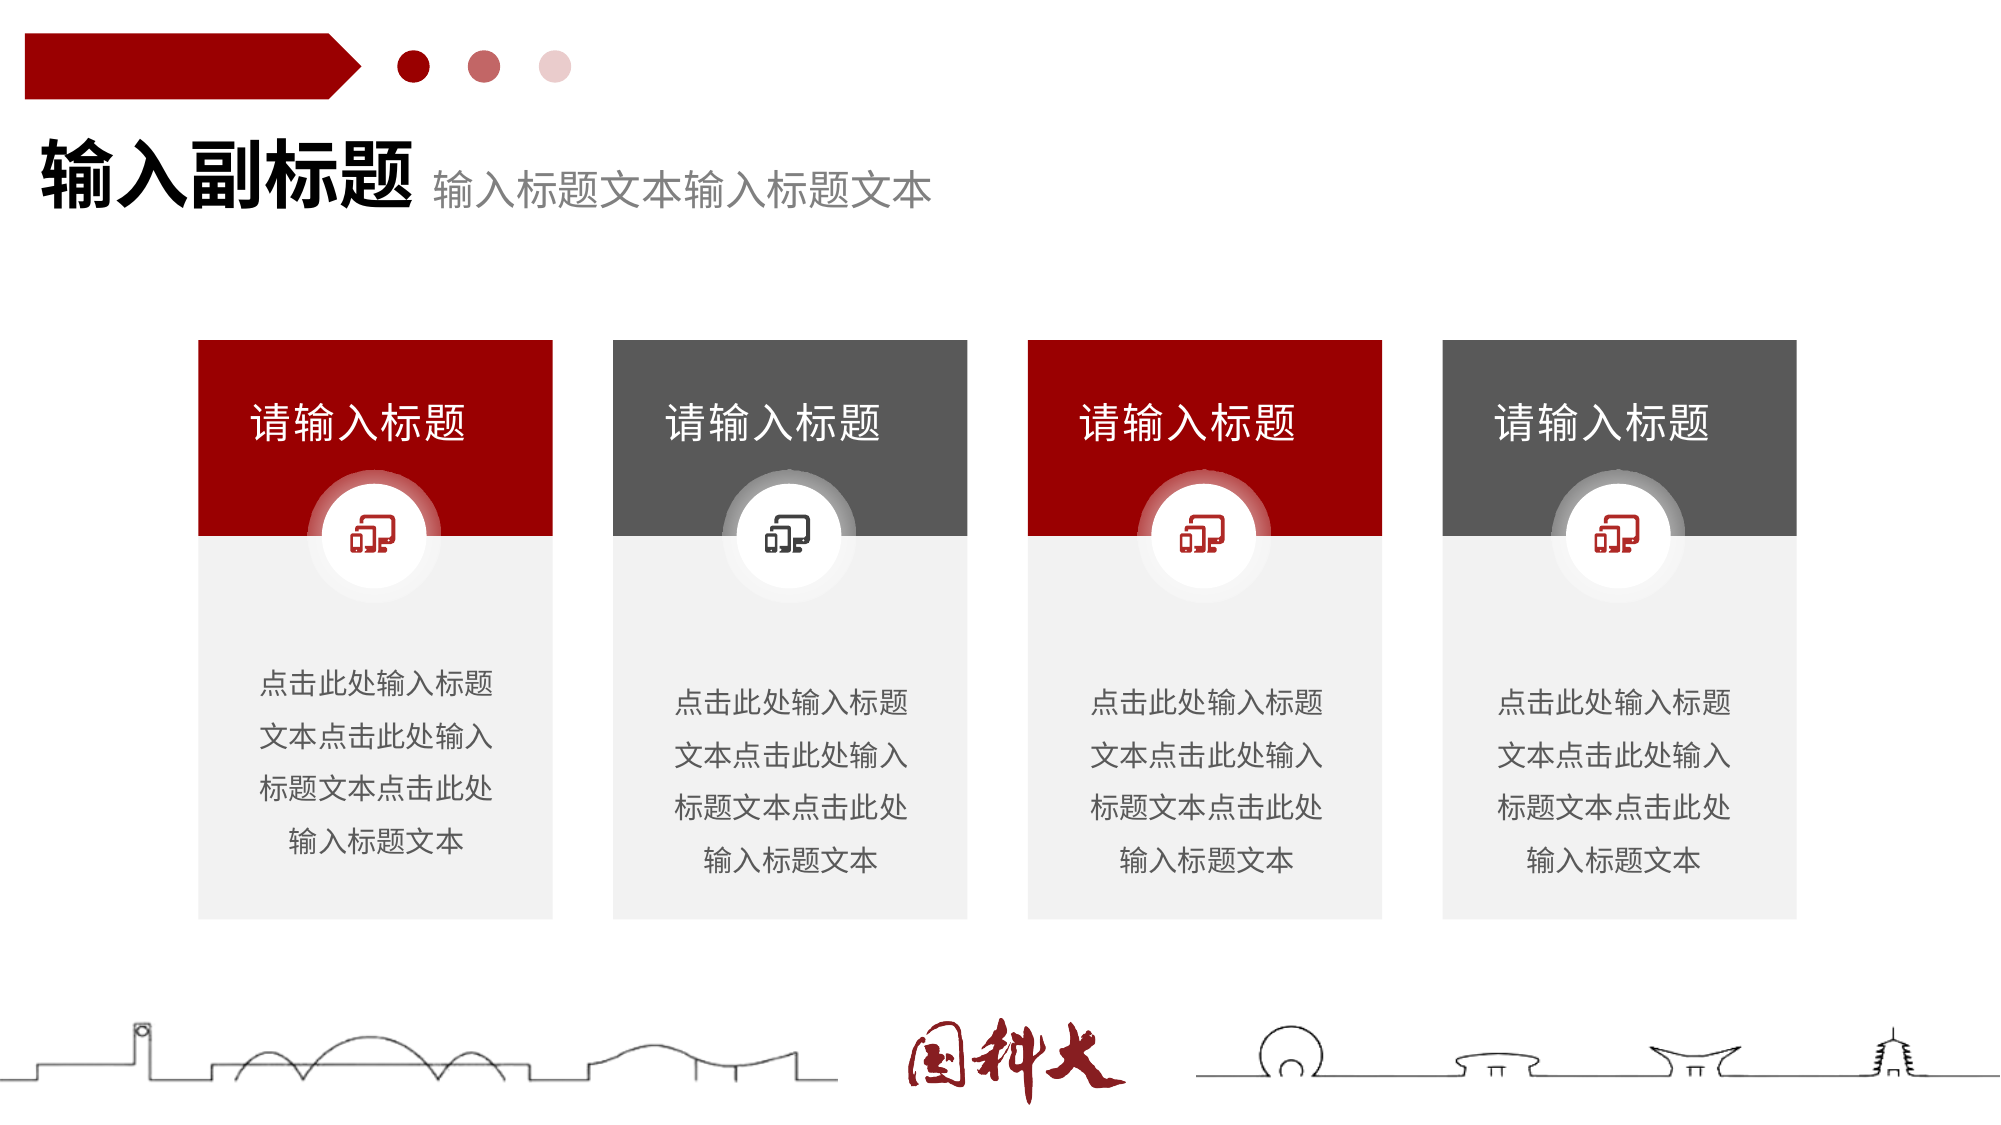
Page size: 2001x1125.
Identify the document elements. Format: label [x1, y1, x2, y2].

text_box [198, 340, 553, 920]
text_box [1442, 340, 1797, 920]
text_box [1027, 340, 1383, 920]
text_box [0, 1016, 2000, 1105]
text_box [24, 33, 572, 100]
text_box [613, 340, 968, 920]
text_box [25, 120, 1256, 227]
